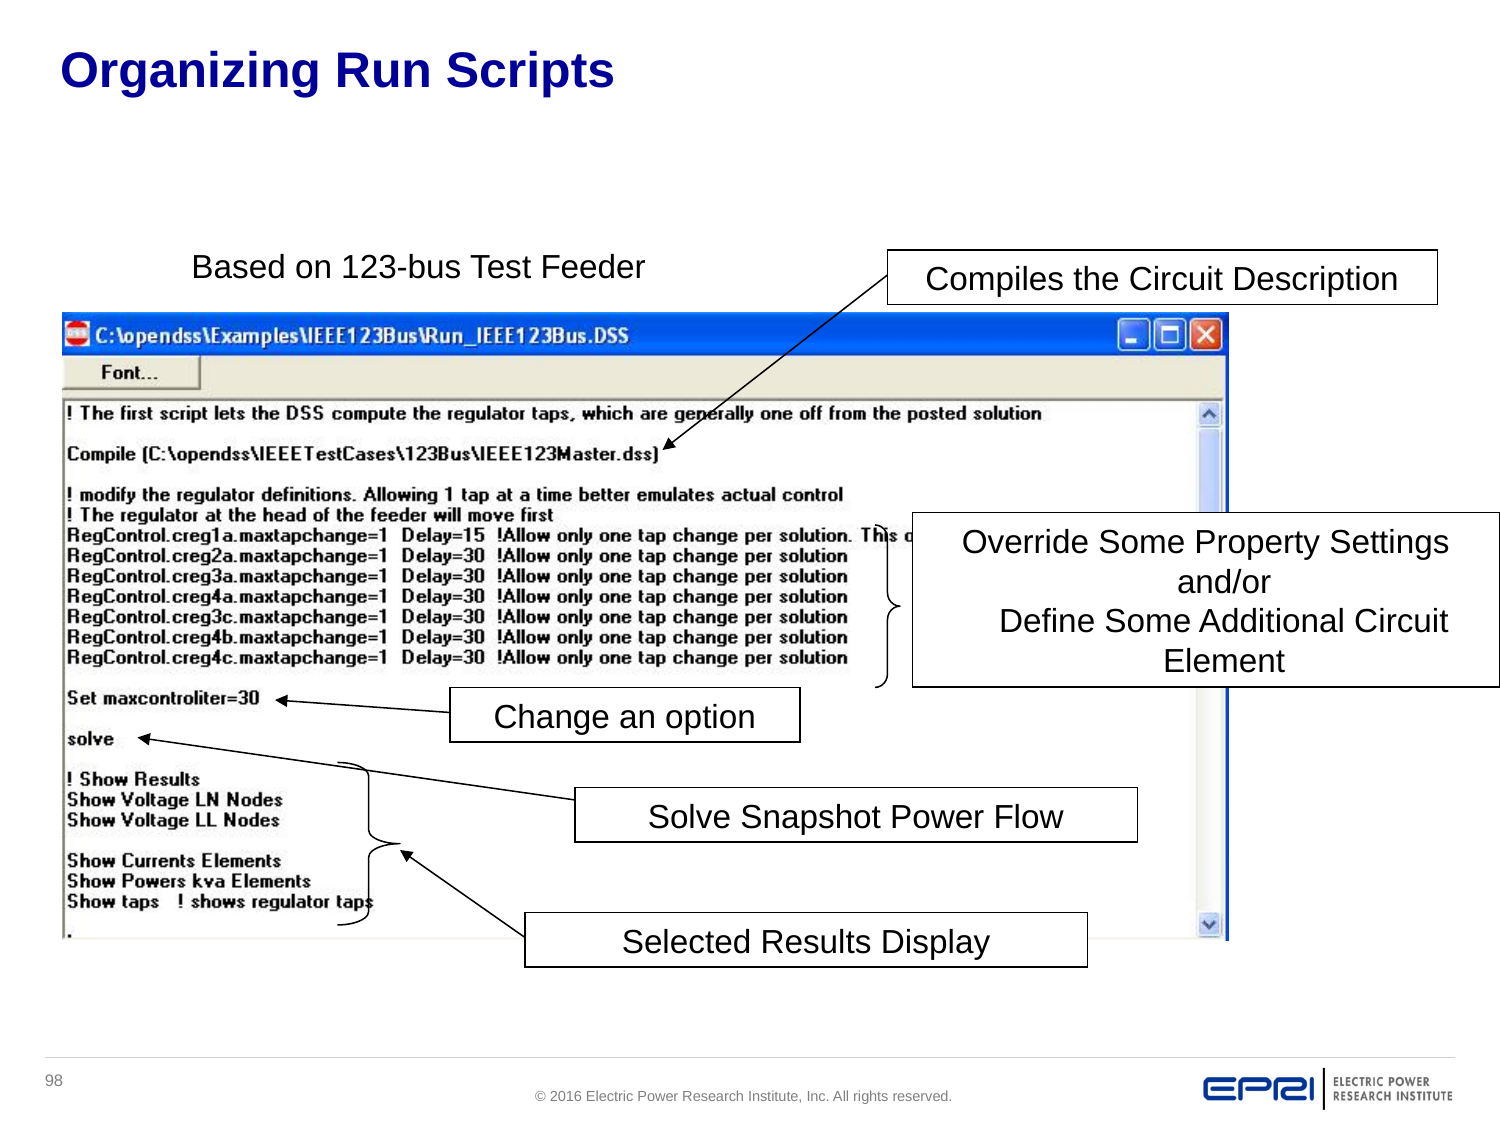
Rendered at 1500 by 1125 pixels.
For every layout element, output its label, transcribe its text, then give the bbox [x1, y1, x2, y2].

title Organizing Run Scripts [44, 29, 1456, 151]
text_box Based on 123-bus Test Feeder [62, 237, 775, 293]
text_box Override Some Property Settings and/or Define Some Additional Circuit Element [1232, 512, 1500, 687]
picture [1200, 1064, 1455, 1113]
text_box Compiles the Circuit Description [887, 249, 1438, 305]
picture [62, 312, 1229, 941]
text_box Selected Results Display [525, 949, 1088, 968]
